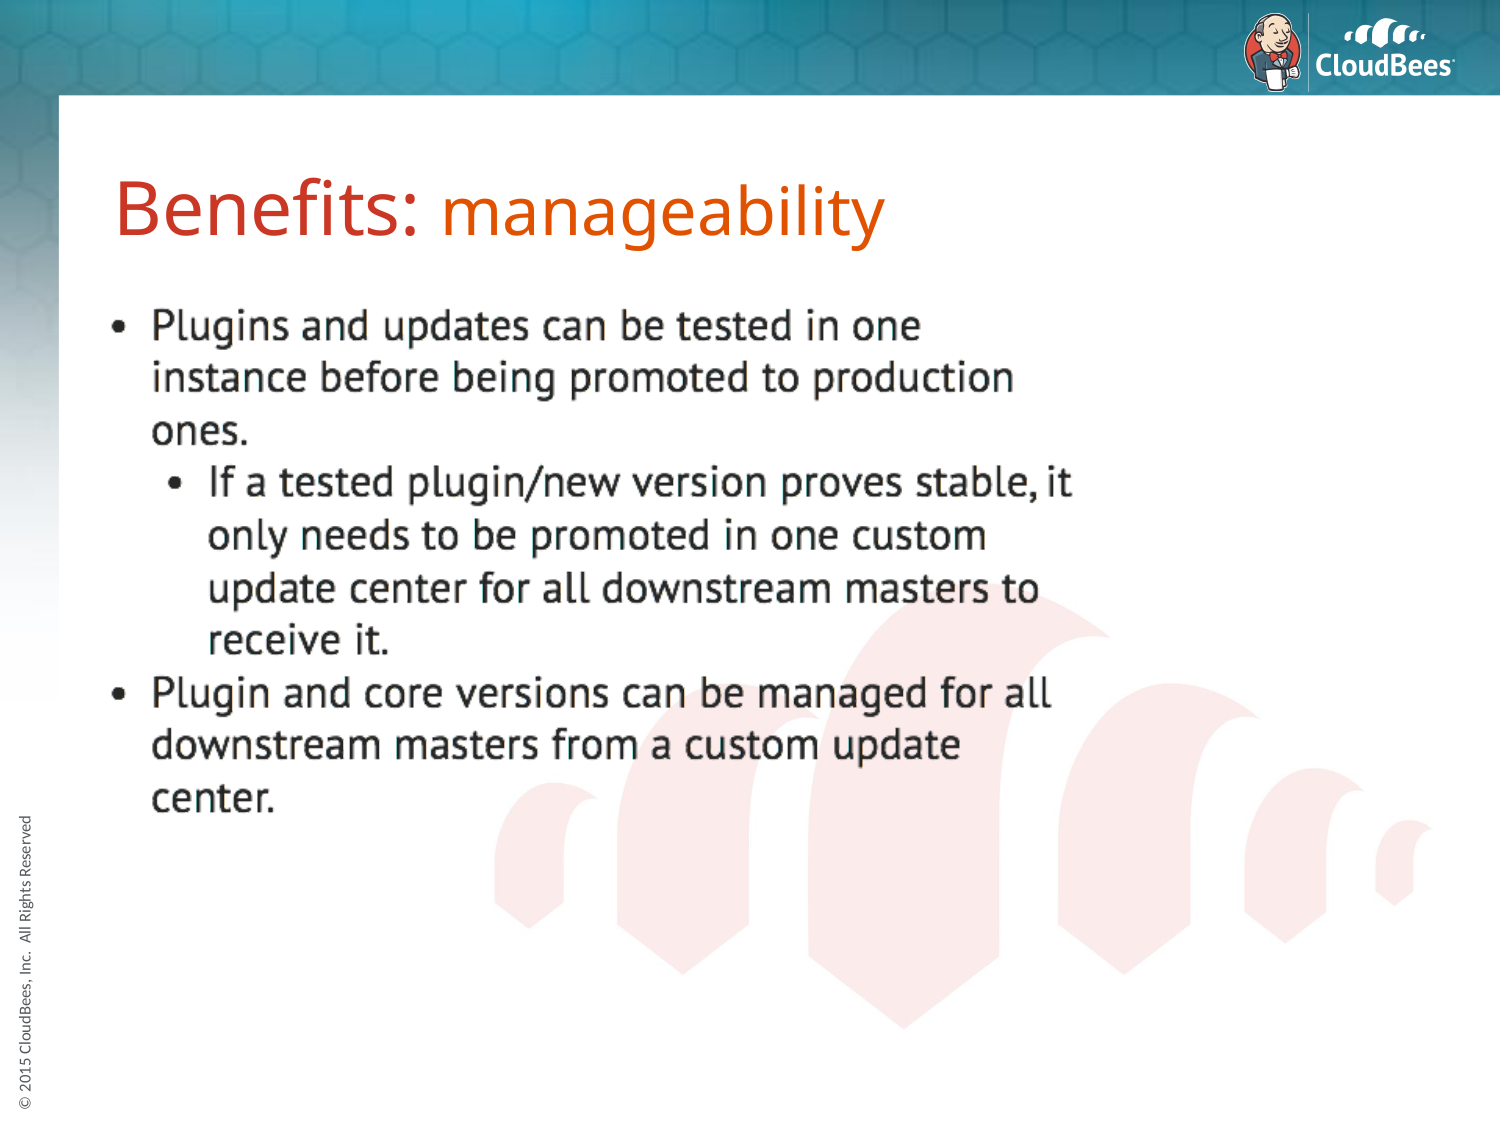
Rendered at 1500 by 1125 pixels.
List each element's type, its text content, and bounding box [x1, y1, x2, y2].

picture [0, 0, 1500, 1125]
title Benefits: manageability [98, 136, 1448, 274]
picture [98, 288, 1455, 1052]
